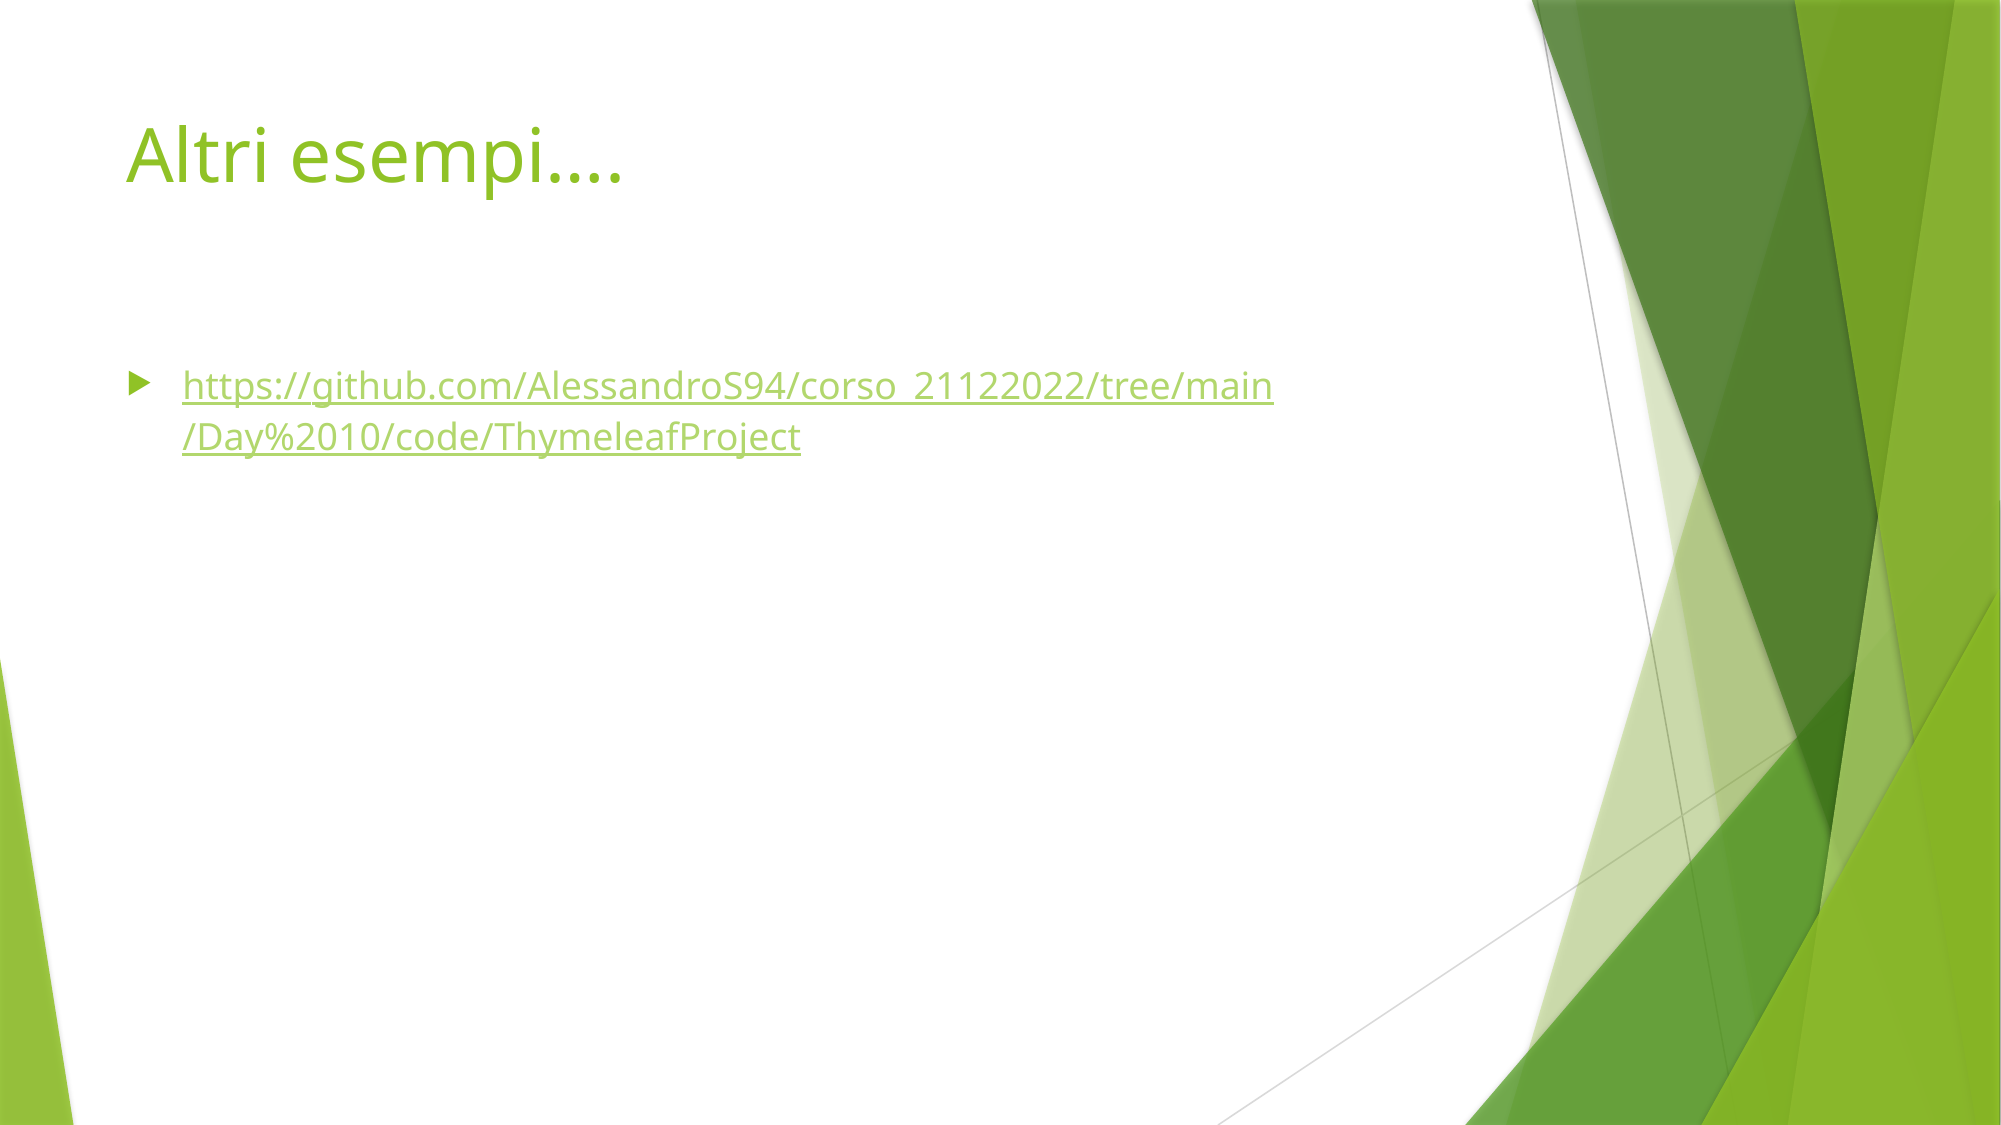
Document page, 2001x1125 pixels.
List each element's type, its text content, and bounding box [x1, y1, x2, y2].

list https://github.com/AlessandroS94/corso_21122022/tree/main/Day%2010/code/ThymeleafProject [111, 354, 1522, 992]
title Altri esempi…. [111, 99, 1522, 317]
